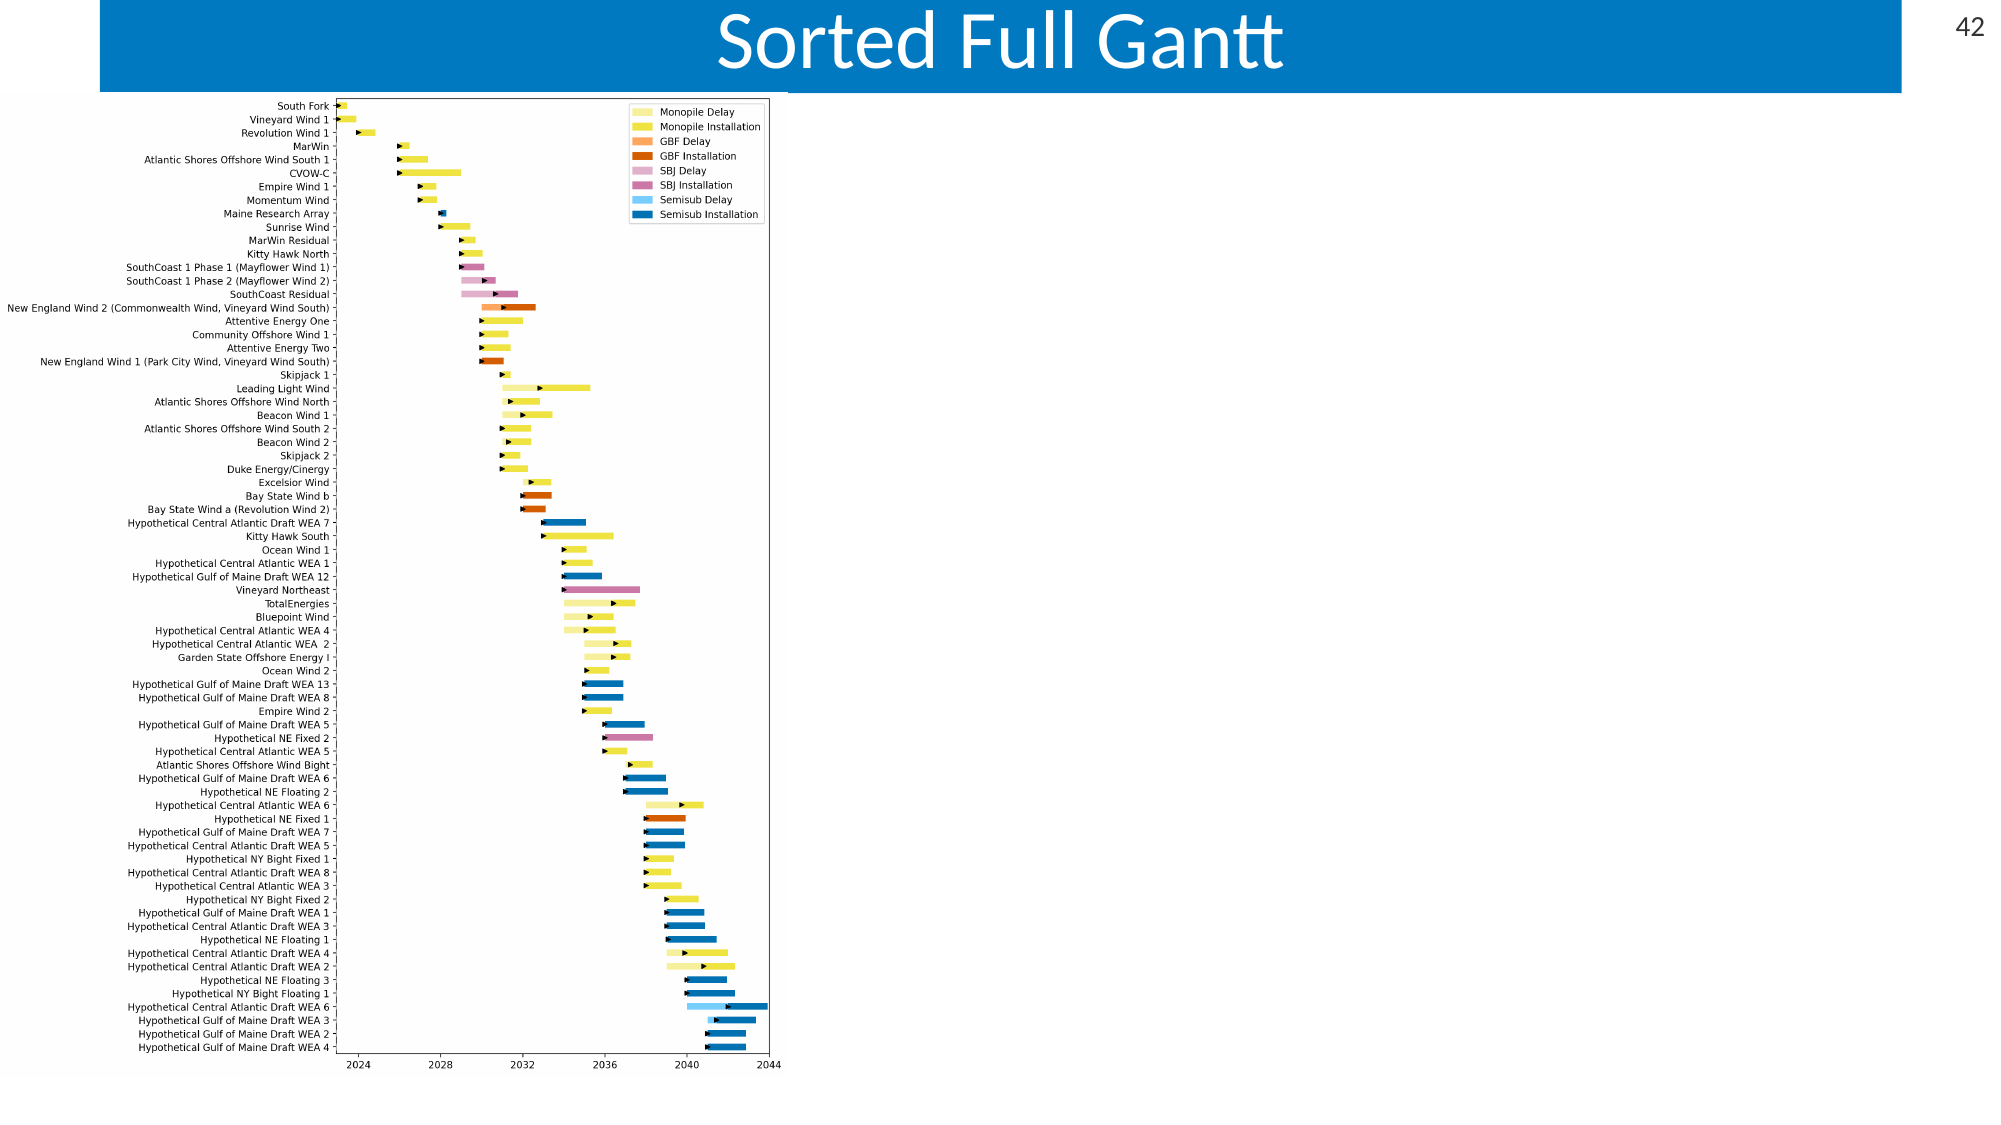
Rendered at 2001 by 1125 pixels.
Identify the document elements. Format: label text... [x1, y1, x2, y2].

picture [0, 92, 788, 1078]
title Sorted Full Gantt [99, 0, 1902, 94]
